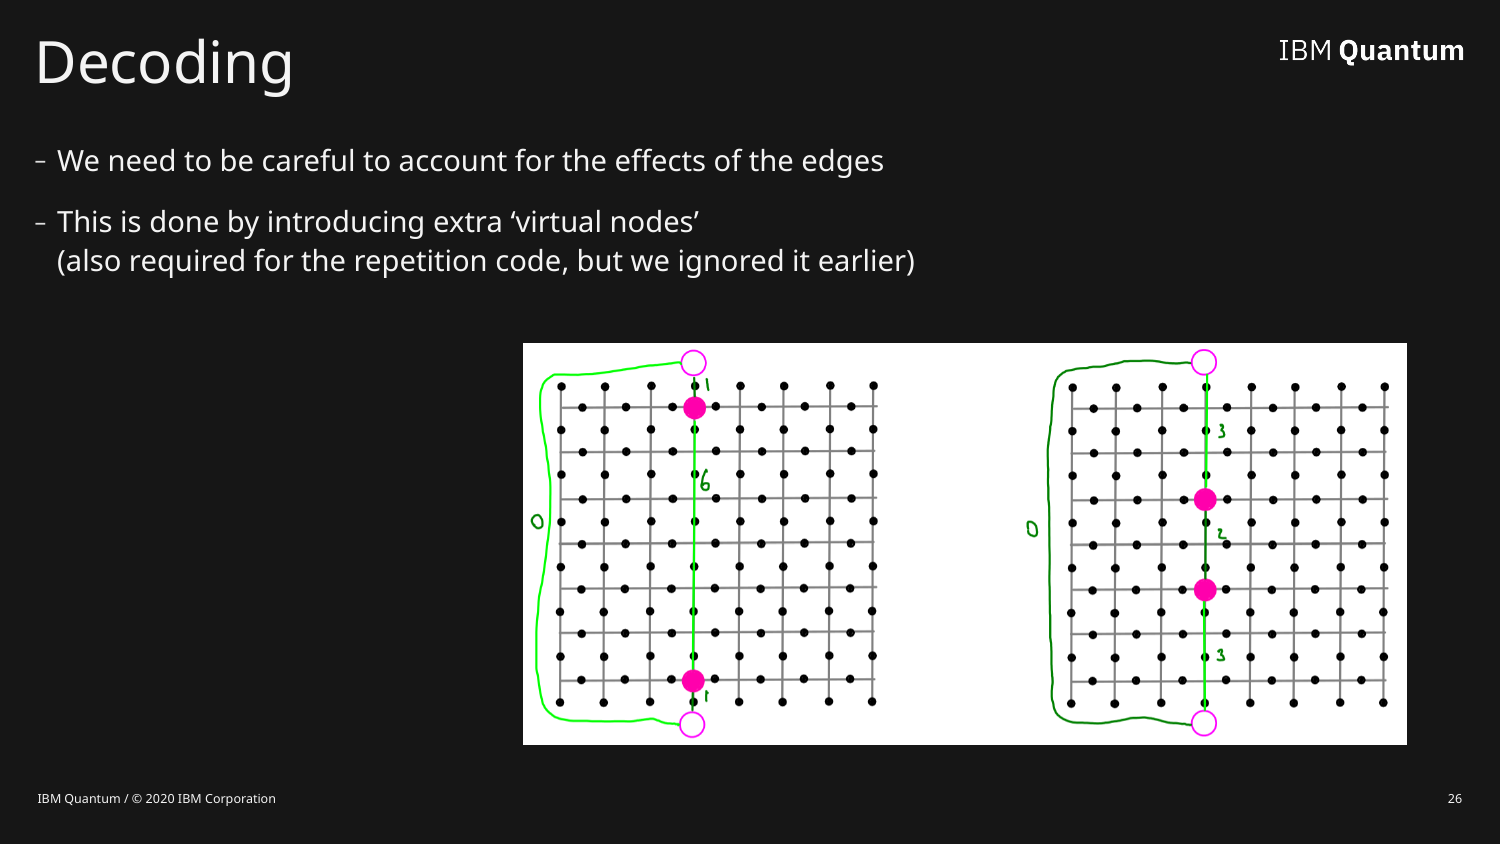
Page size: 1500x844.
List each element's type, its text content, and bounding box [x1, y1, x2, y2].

footer IBM Quantum / © 2020 IBM Corporation [37, 785, 713, 813]
picture [523, 343, 1407, 746]
slide_number 26 [1162, 785, 1463, 813]
list We need to be careful to account for the effects of the edges This is done by introducing extra ‘virtual nodes’ (also required for the repetition code, but we ignored it earlier) [34, 138, 1449, 333]
title Decoding [34, 33, 1091, 138]
